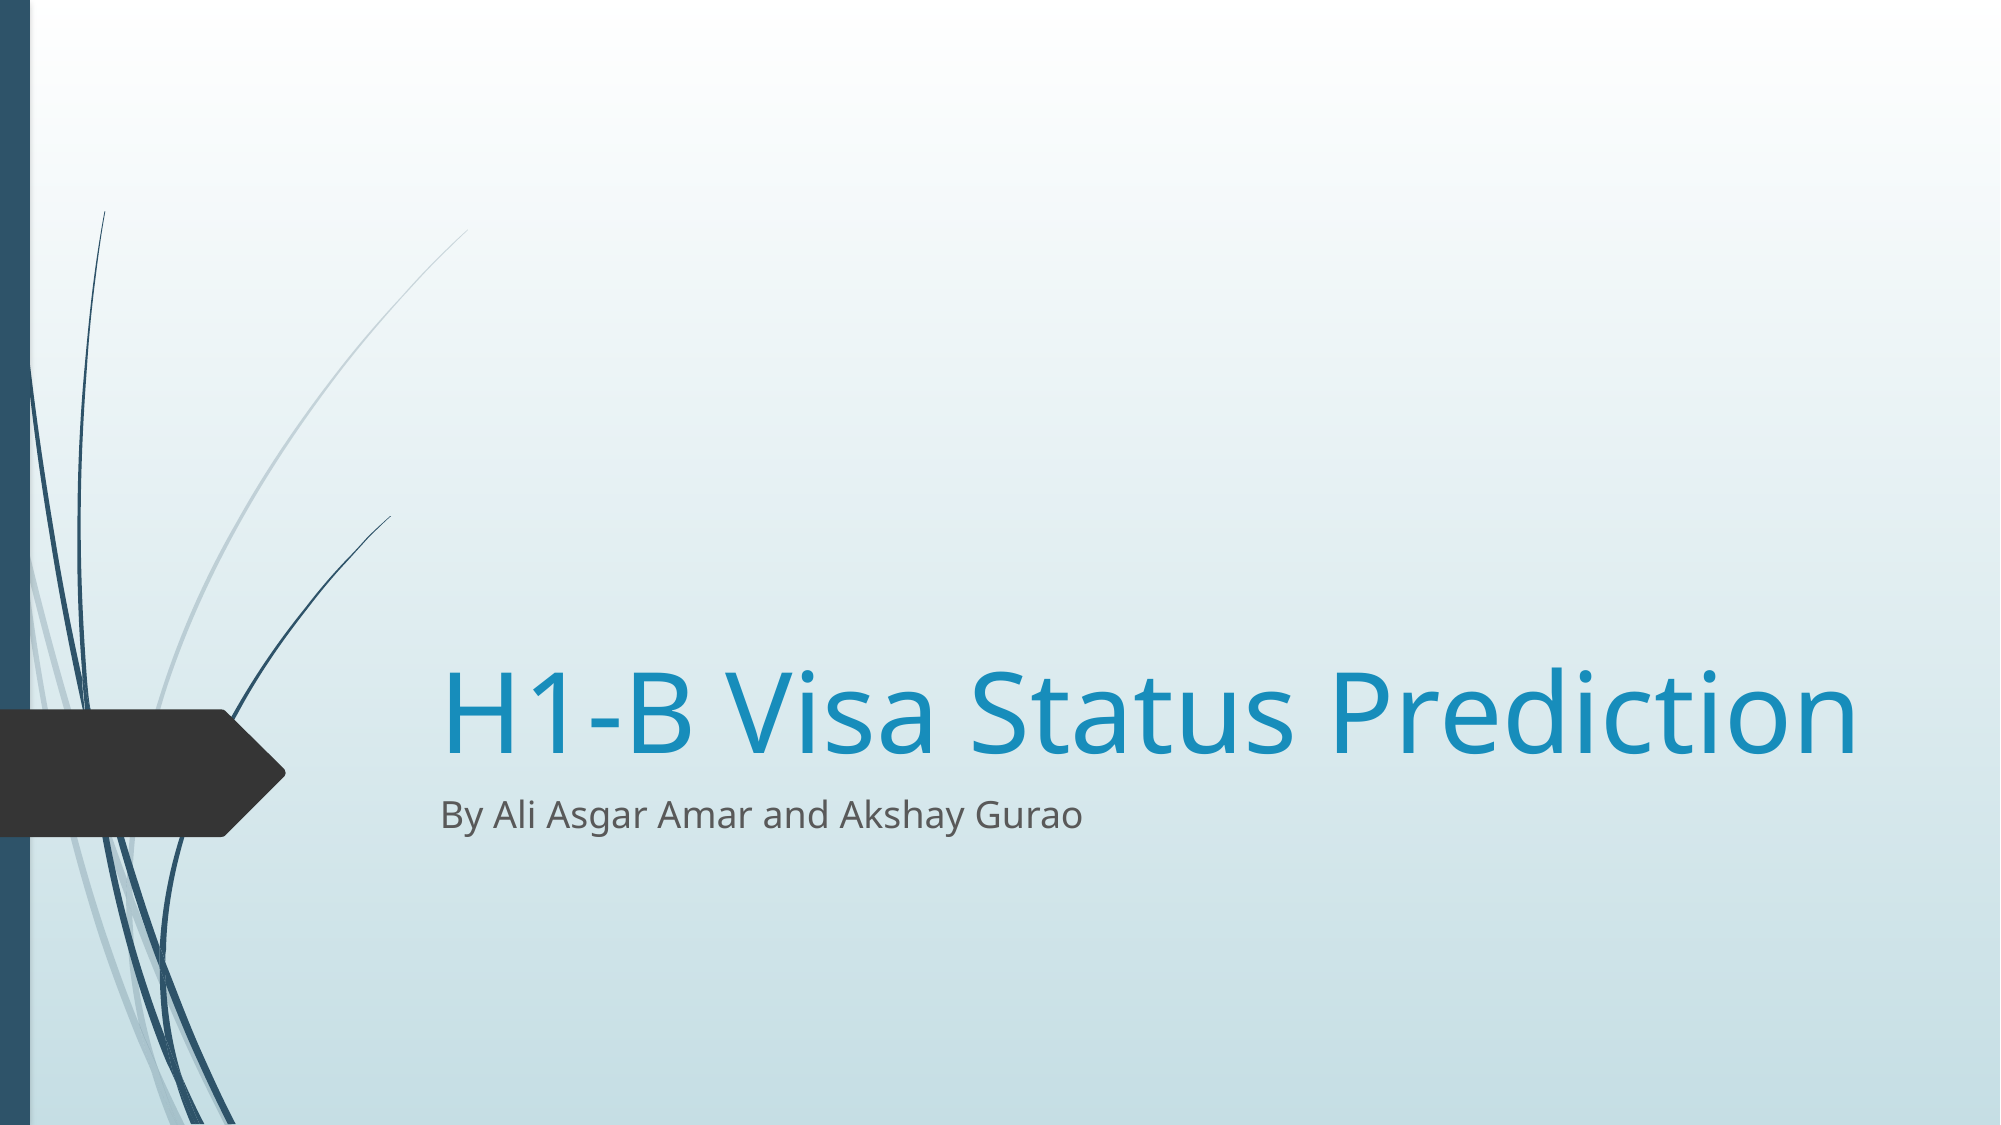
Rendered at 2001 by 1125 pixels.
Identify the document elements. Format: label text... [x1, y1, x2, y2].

title H1-B Visa Status Prediction [424, 412, 1888, 783]
subtitle By Ali Asgar Amar and Akshay Gurao [424, 783, 1888, 969]
